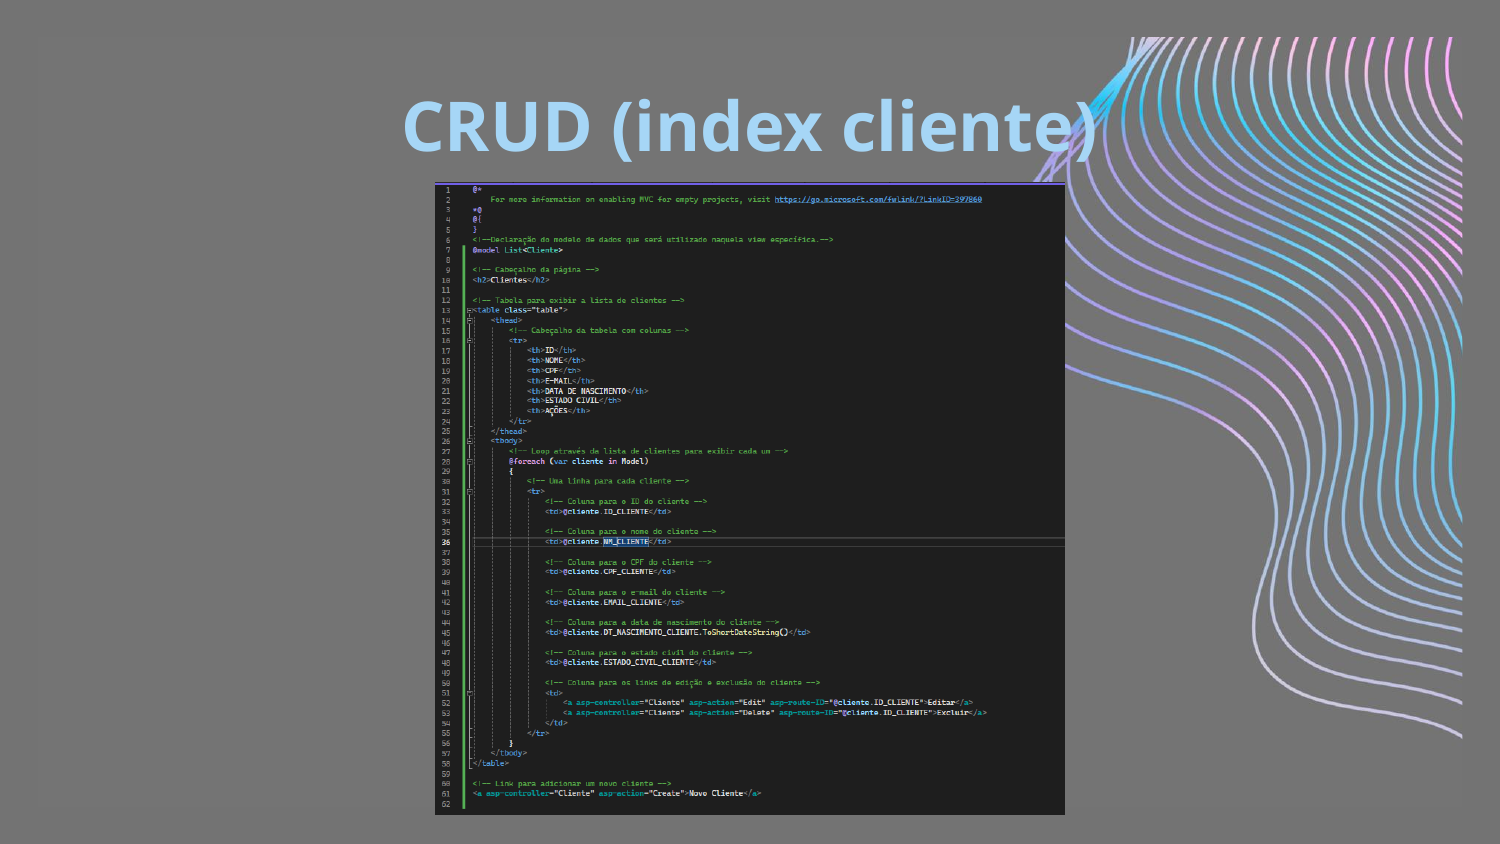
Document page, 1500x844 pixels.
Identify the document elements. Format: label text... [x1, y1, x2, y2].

title CRUD (index cliente) [116, 67, 1384, 172]
picture [37, 37, 1463, 815]
